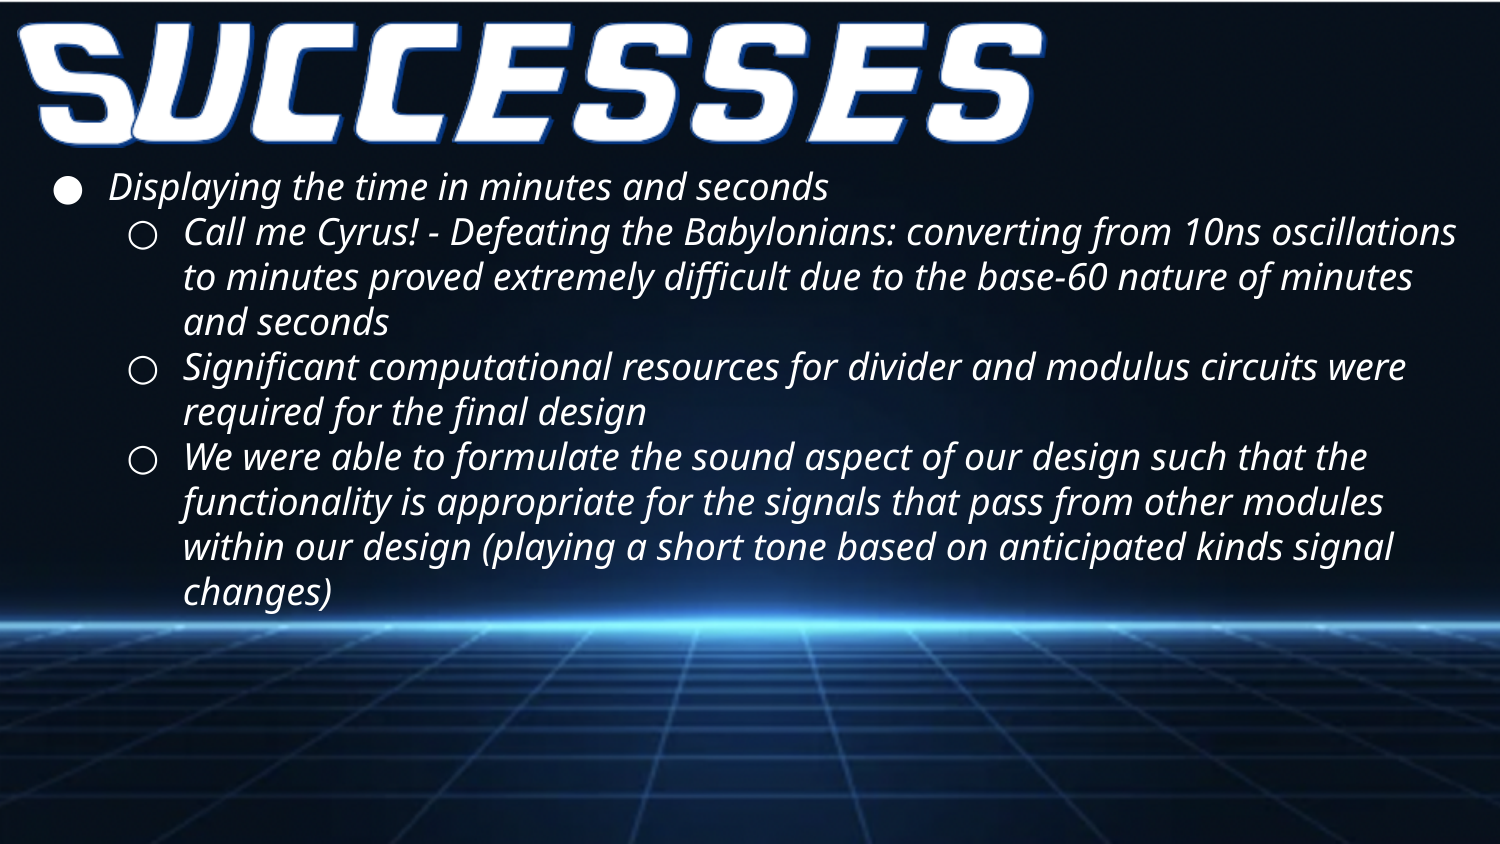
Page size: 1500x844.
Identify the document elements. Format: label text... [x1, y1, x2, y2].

picture [0, 0, 1500, 844]
text_box Displaying the time in minutes and seconds Call me Cyrus! - Defeating the Babylonians: converting from 10ns oscillations to minutes proved extremely difficult due to the base-60 nature of minutes and seconds Significant computational resources for divider and modulus circuits were required for the final design We were able to formulate the sound aspect of our design such that the functionality is appropriate for the signals that pass from other modules within our design (playing a short tone based on anticipated kinds signal changes) [17, 148, 1477, 628]
